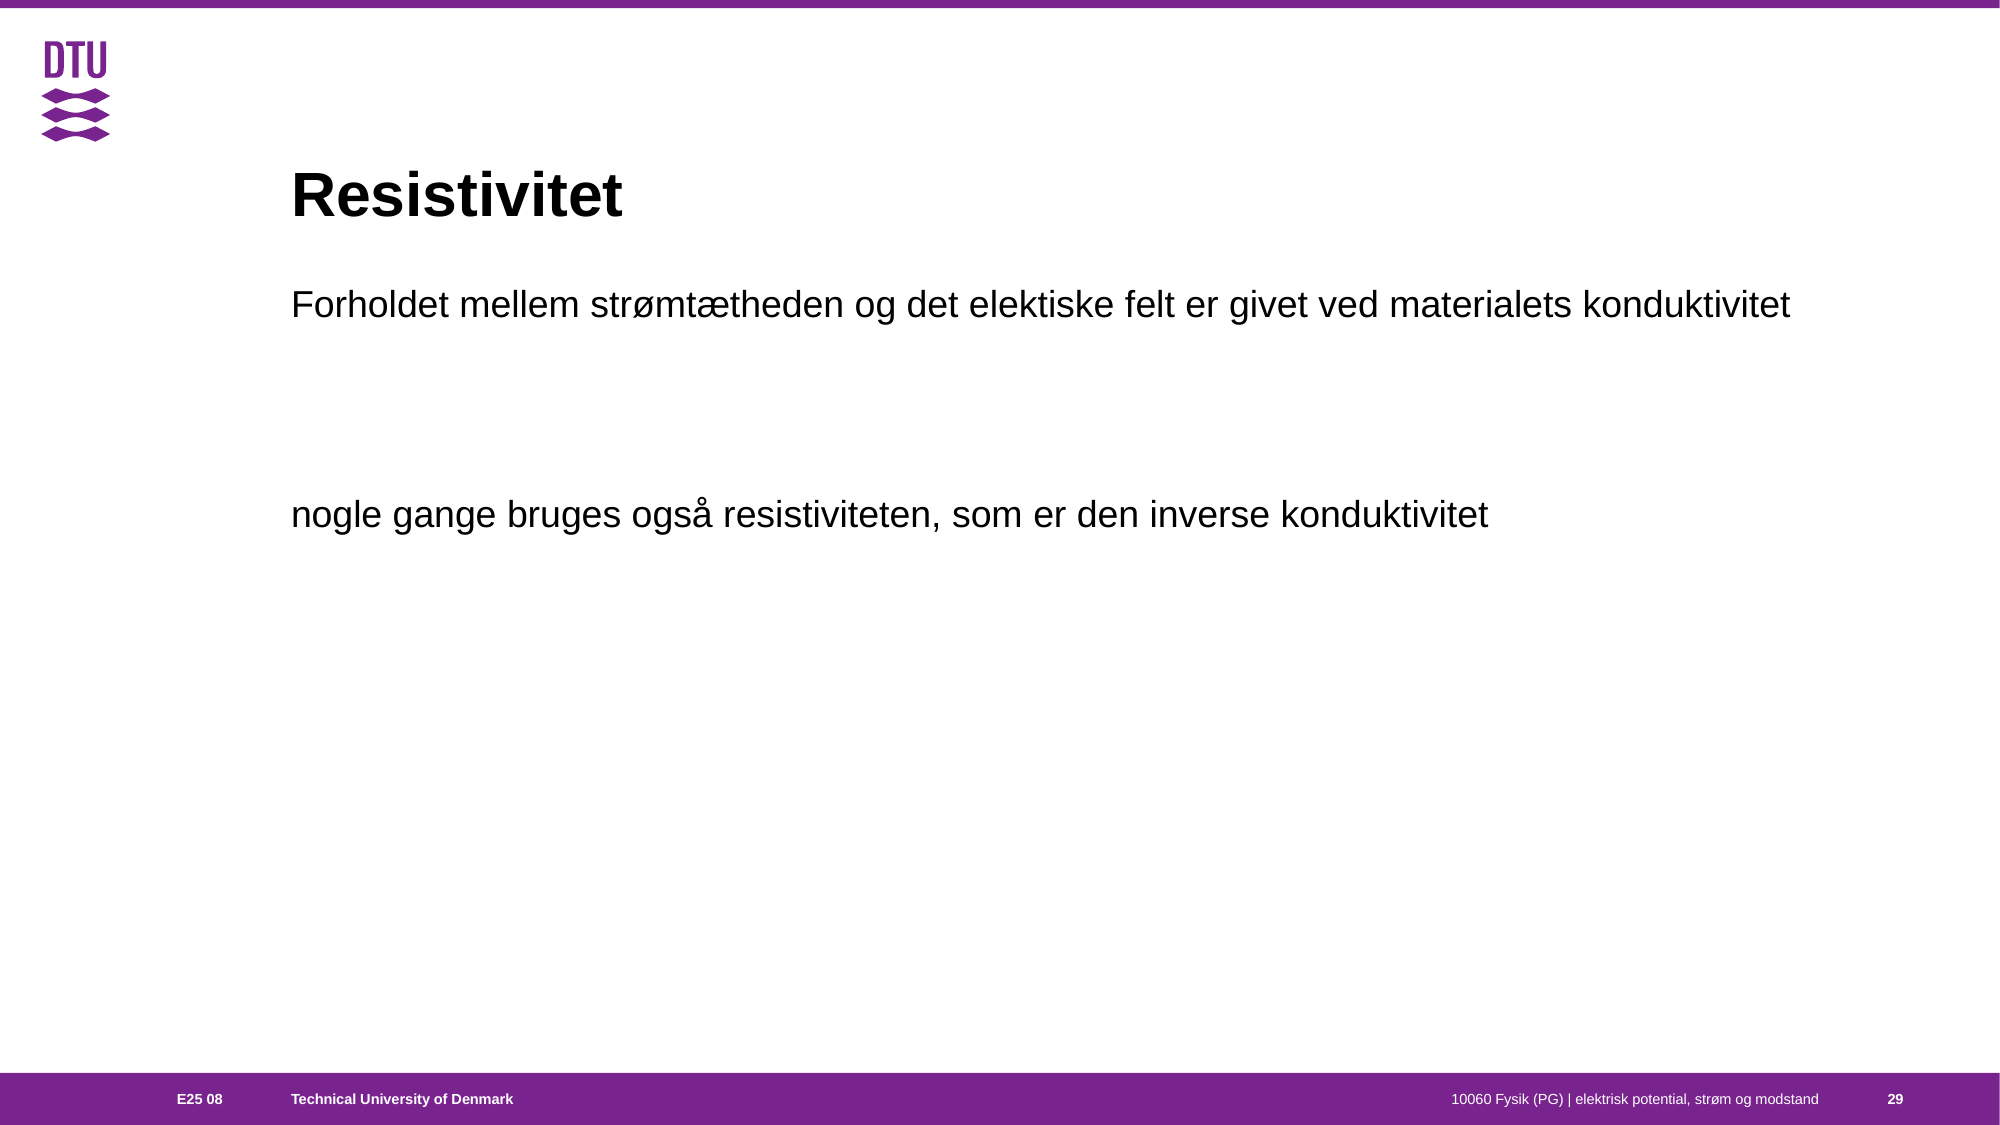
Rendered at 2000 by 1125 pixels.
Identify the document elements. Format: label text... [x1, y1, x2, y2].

slide_number E25 08 [41, 1073, 223, 1125]
footer 10060 Fysik (PG) | elektrisk potential, strøm og modstand [917, 1073, 1819, 1125]
slide_number 29 [1887, 1073, 1959, 1125]
title Resistivitet [291, 69, 1819, 230]
